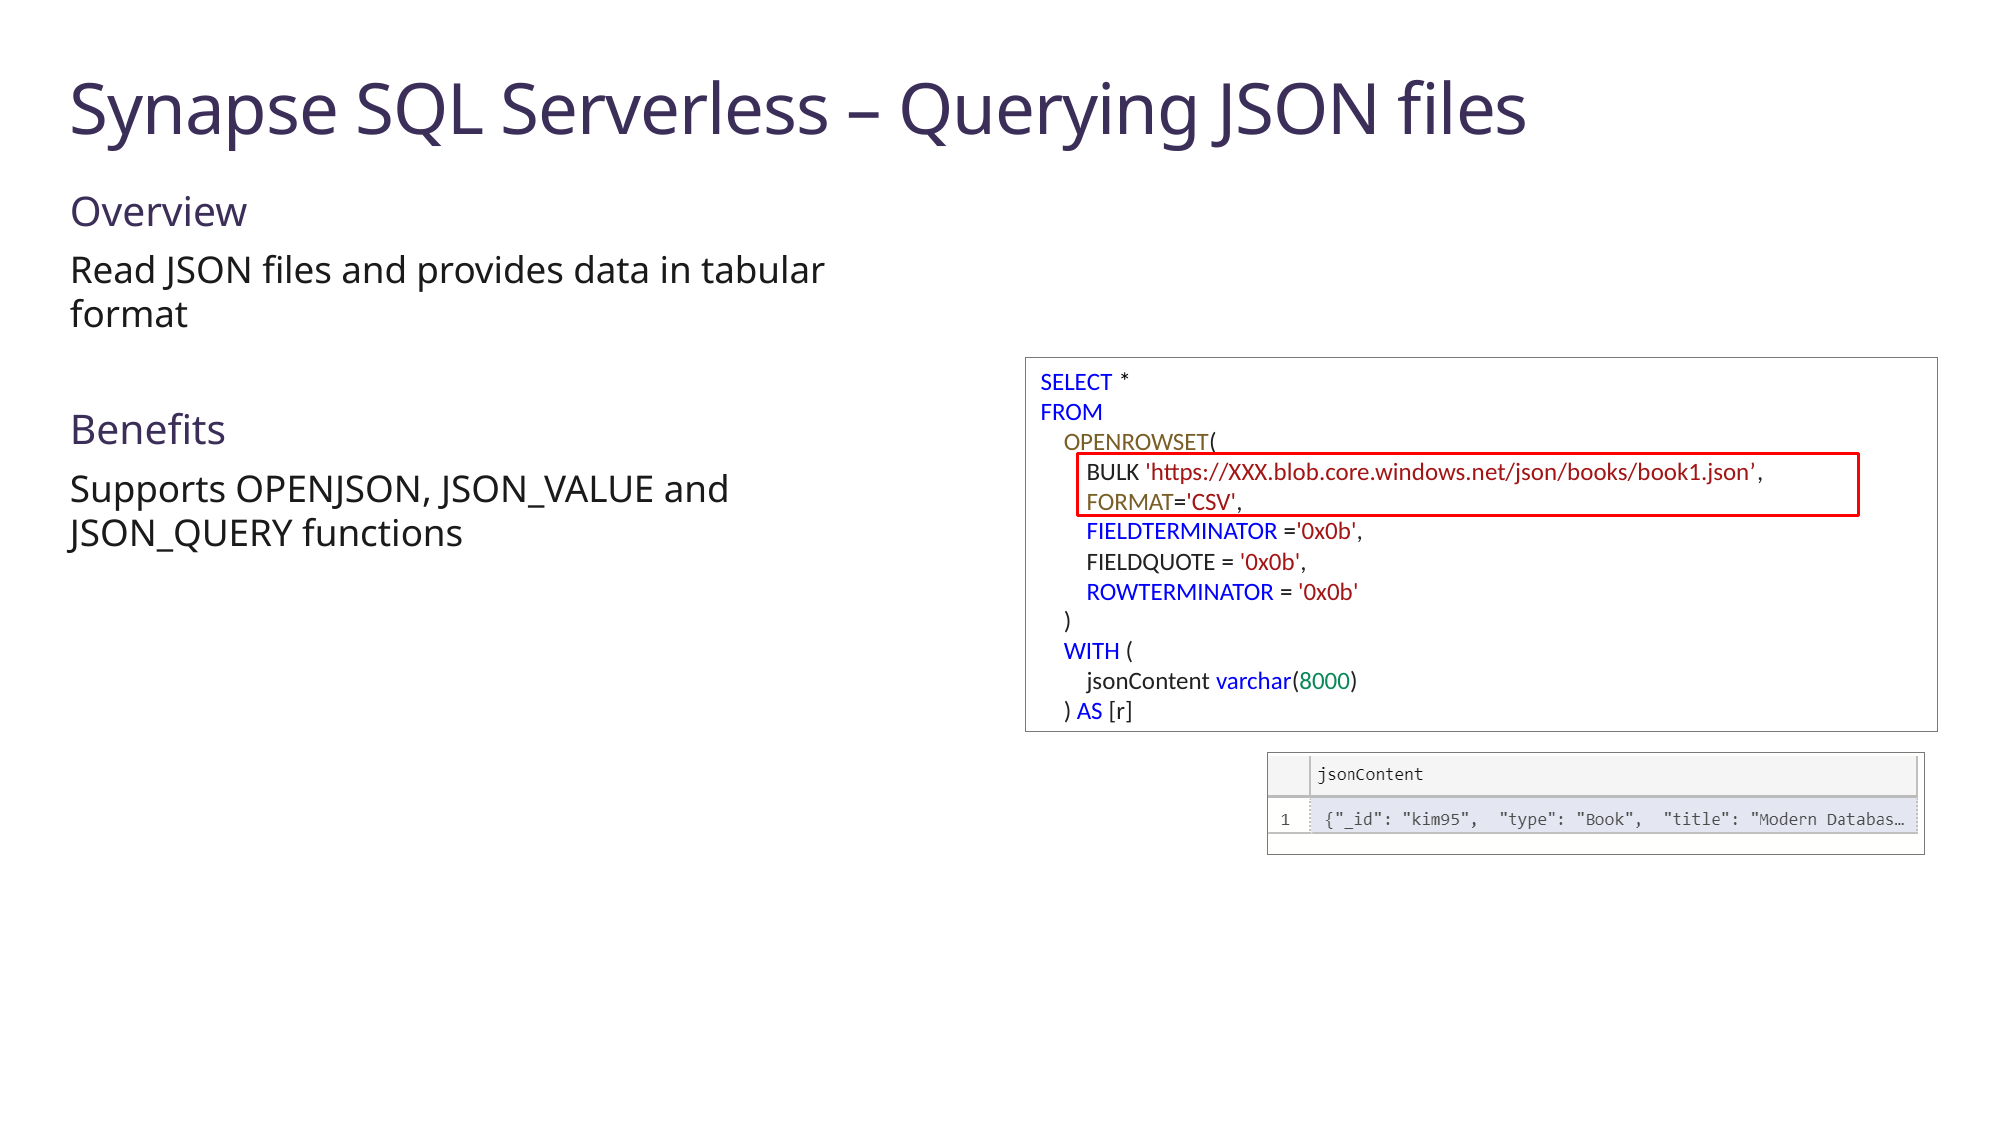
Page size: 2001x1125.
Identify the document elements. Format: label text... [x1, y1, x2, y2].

text_box SELECT * FROM OPENROWSET( BULK 'https://XXX.blob.core.windows.net/json/books/book1.json’, FORMAT='CSV', FIELDTERMINATOR ='0x0b', FIELDQUOTE = '0x0b', ROWTERMINATOR = '0x0b' ) WITH ( jsonContent varchar(8000) ) AS [r] [1025, 357, 1938, 732]
picture [1267, 752, 1925, 855]
list Overview Read JSON files and provides data in tabular format Benefits Supports OPENJSON, JSON_VALUE and JSON_QUERY functions [70, 185, 899, 580]
text_box [1076, 453, 1859, 516]
title Synapse SQL Serverless – Querying JSON files [70, 36, 1925, 161]
